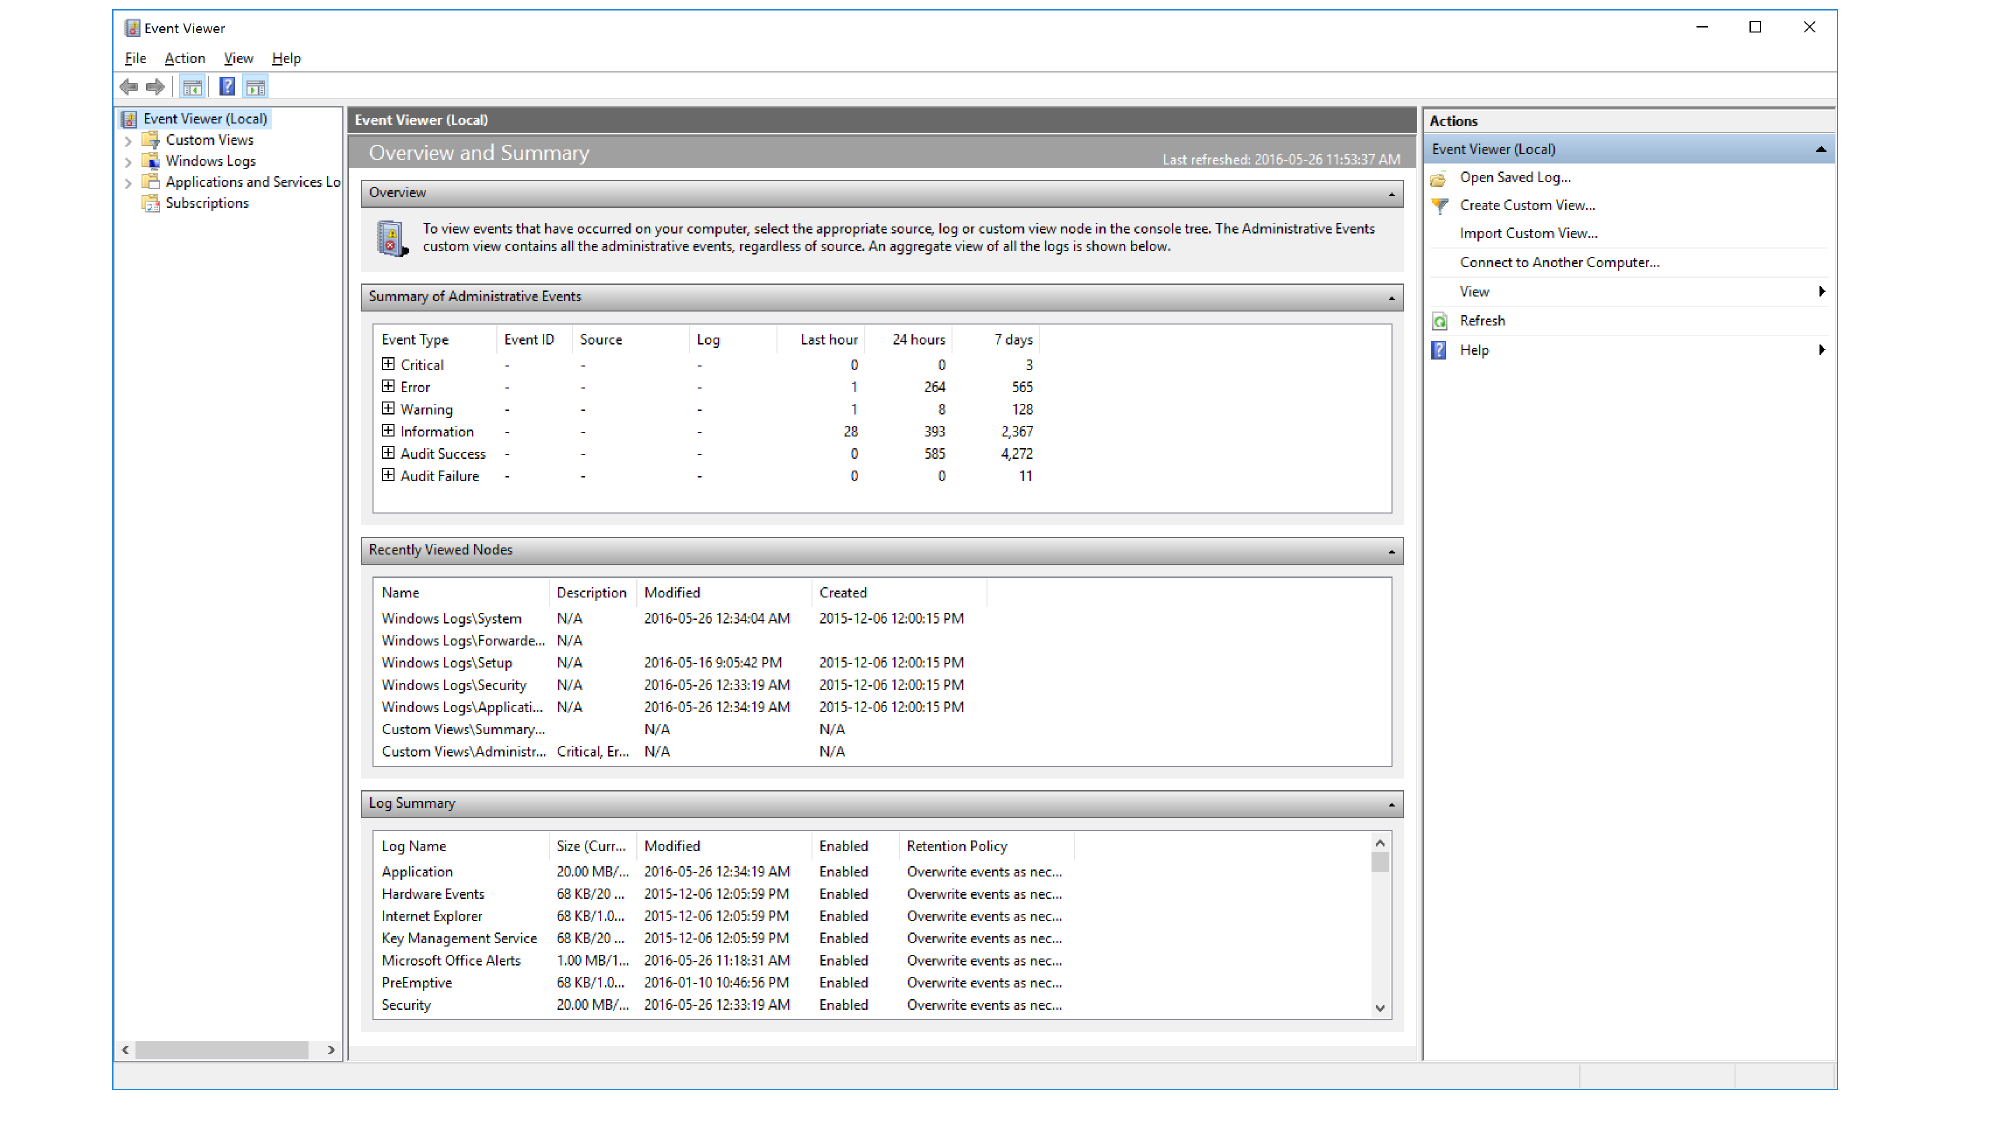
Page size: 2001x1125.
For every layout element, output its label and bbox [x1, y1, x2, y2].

list [112, 9, 1838, 1090]
